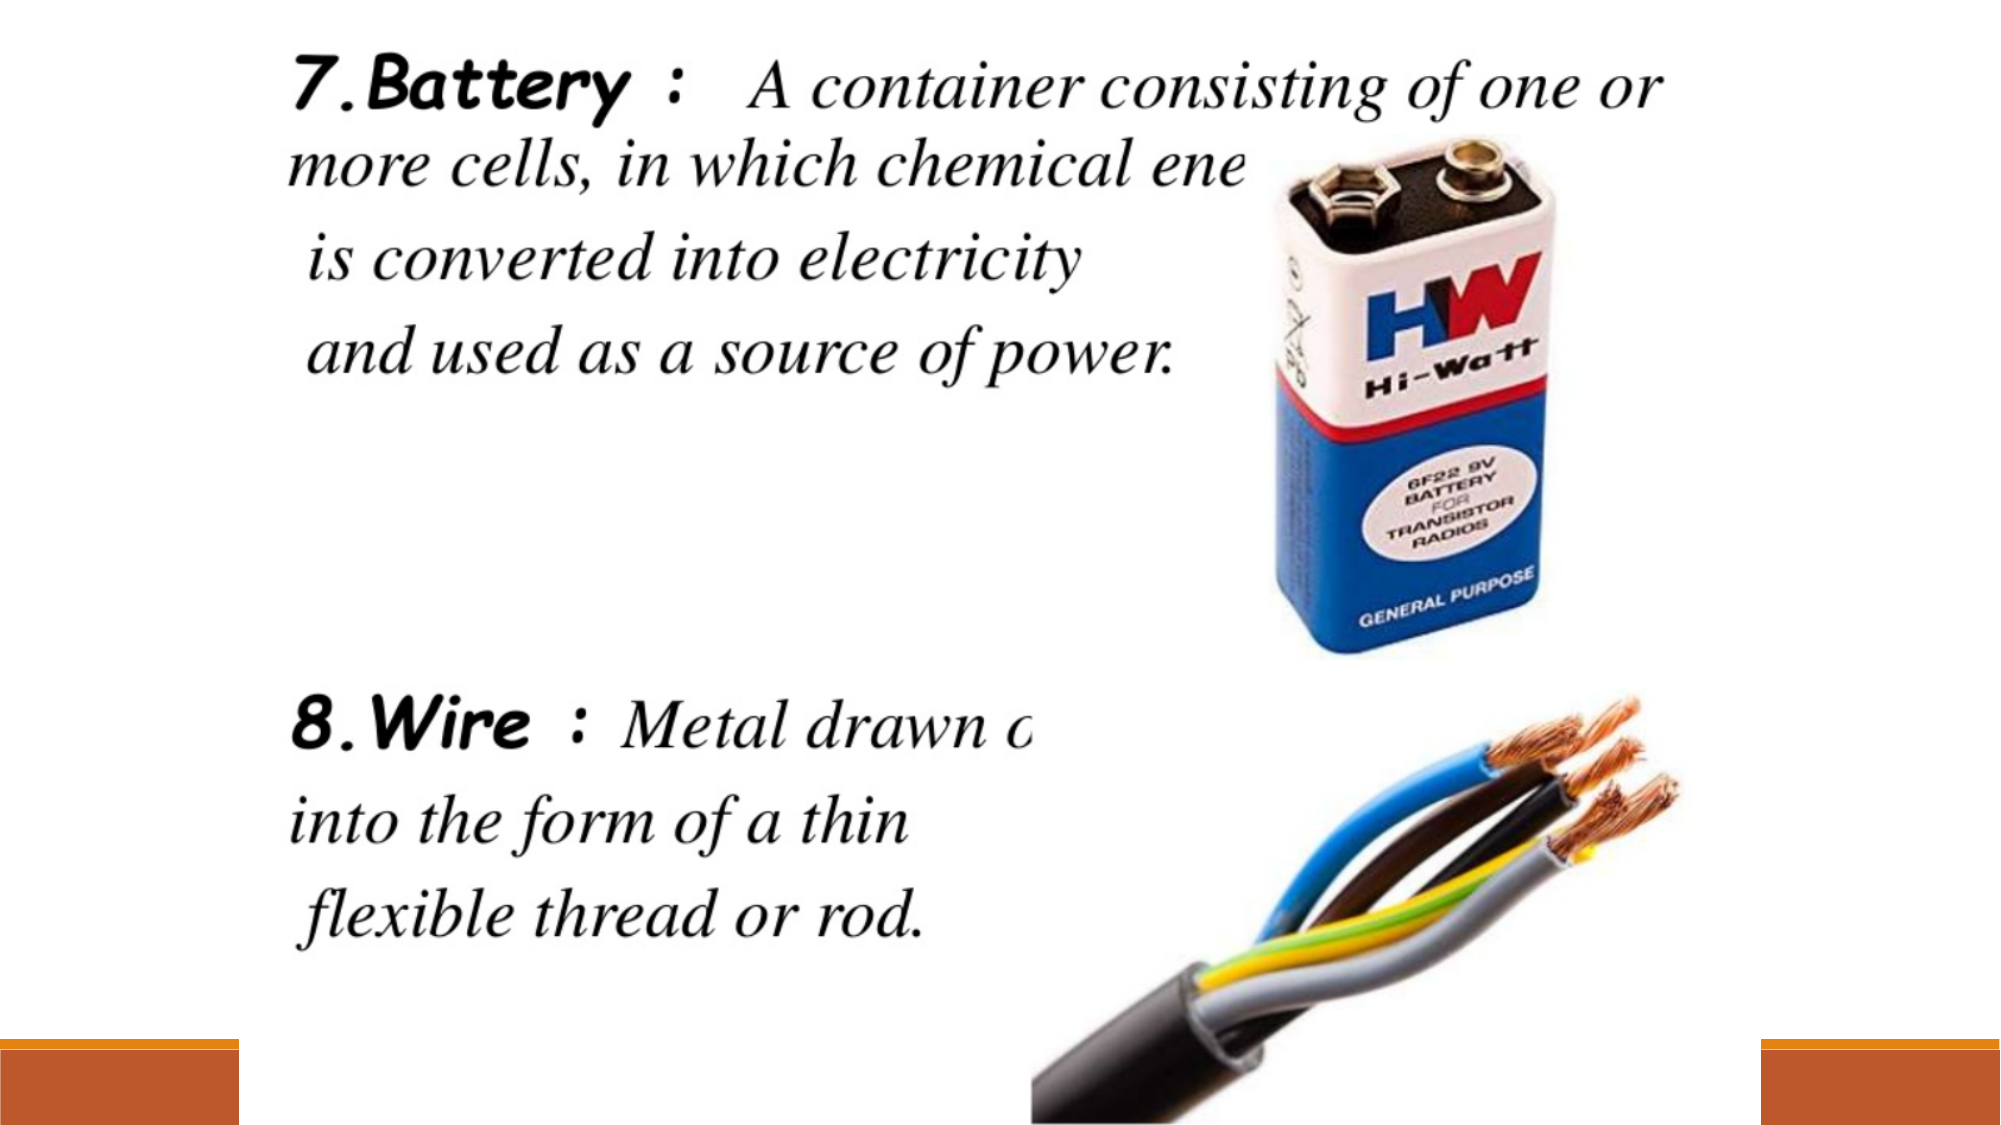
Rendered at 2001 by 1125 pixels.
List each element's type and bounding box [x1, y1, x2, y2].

picture [239, 0, 1761, 1125]
